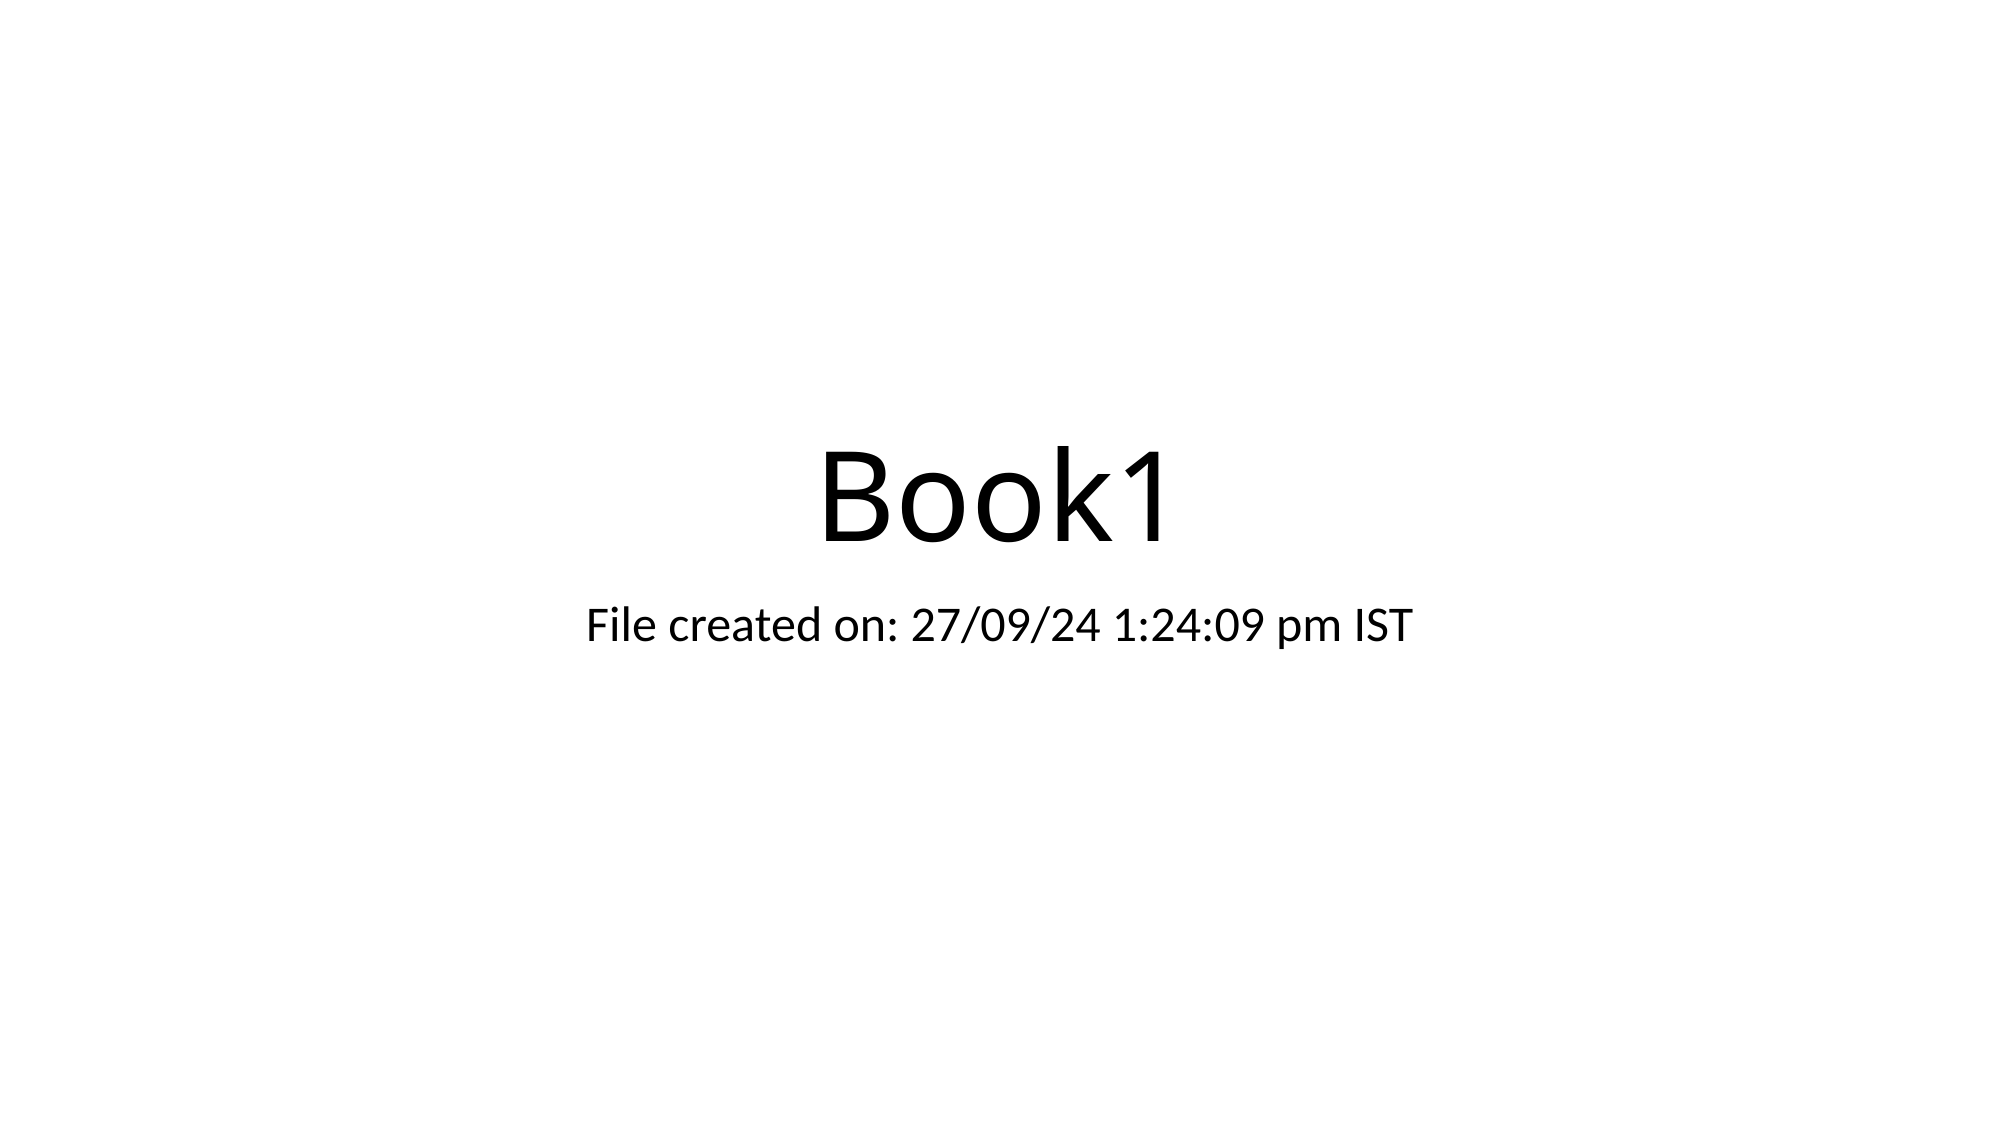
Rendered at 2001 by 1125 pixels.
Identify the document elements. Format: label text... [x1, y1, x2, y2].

title Book1 [249, 184, 1750, 576]
subtitle File created on: 27/09/24 1:24:09 pm IST [249, 590, 1750, 863]
